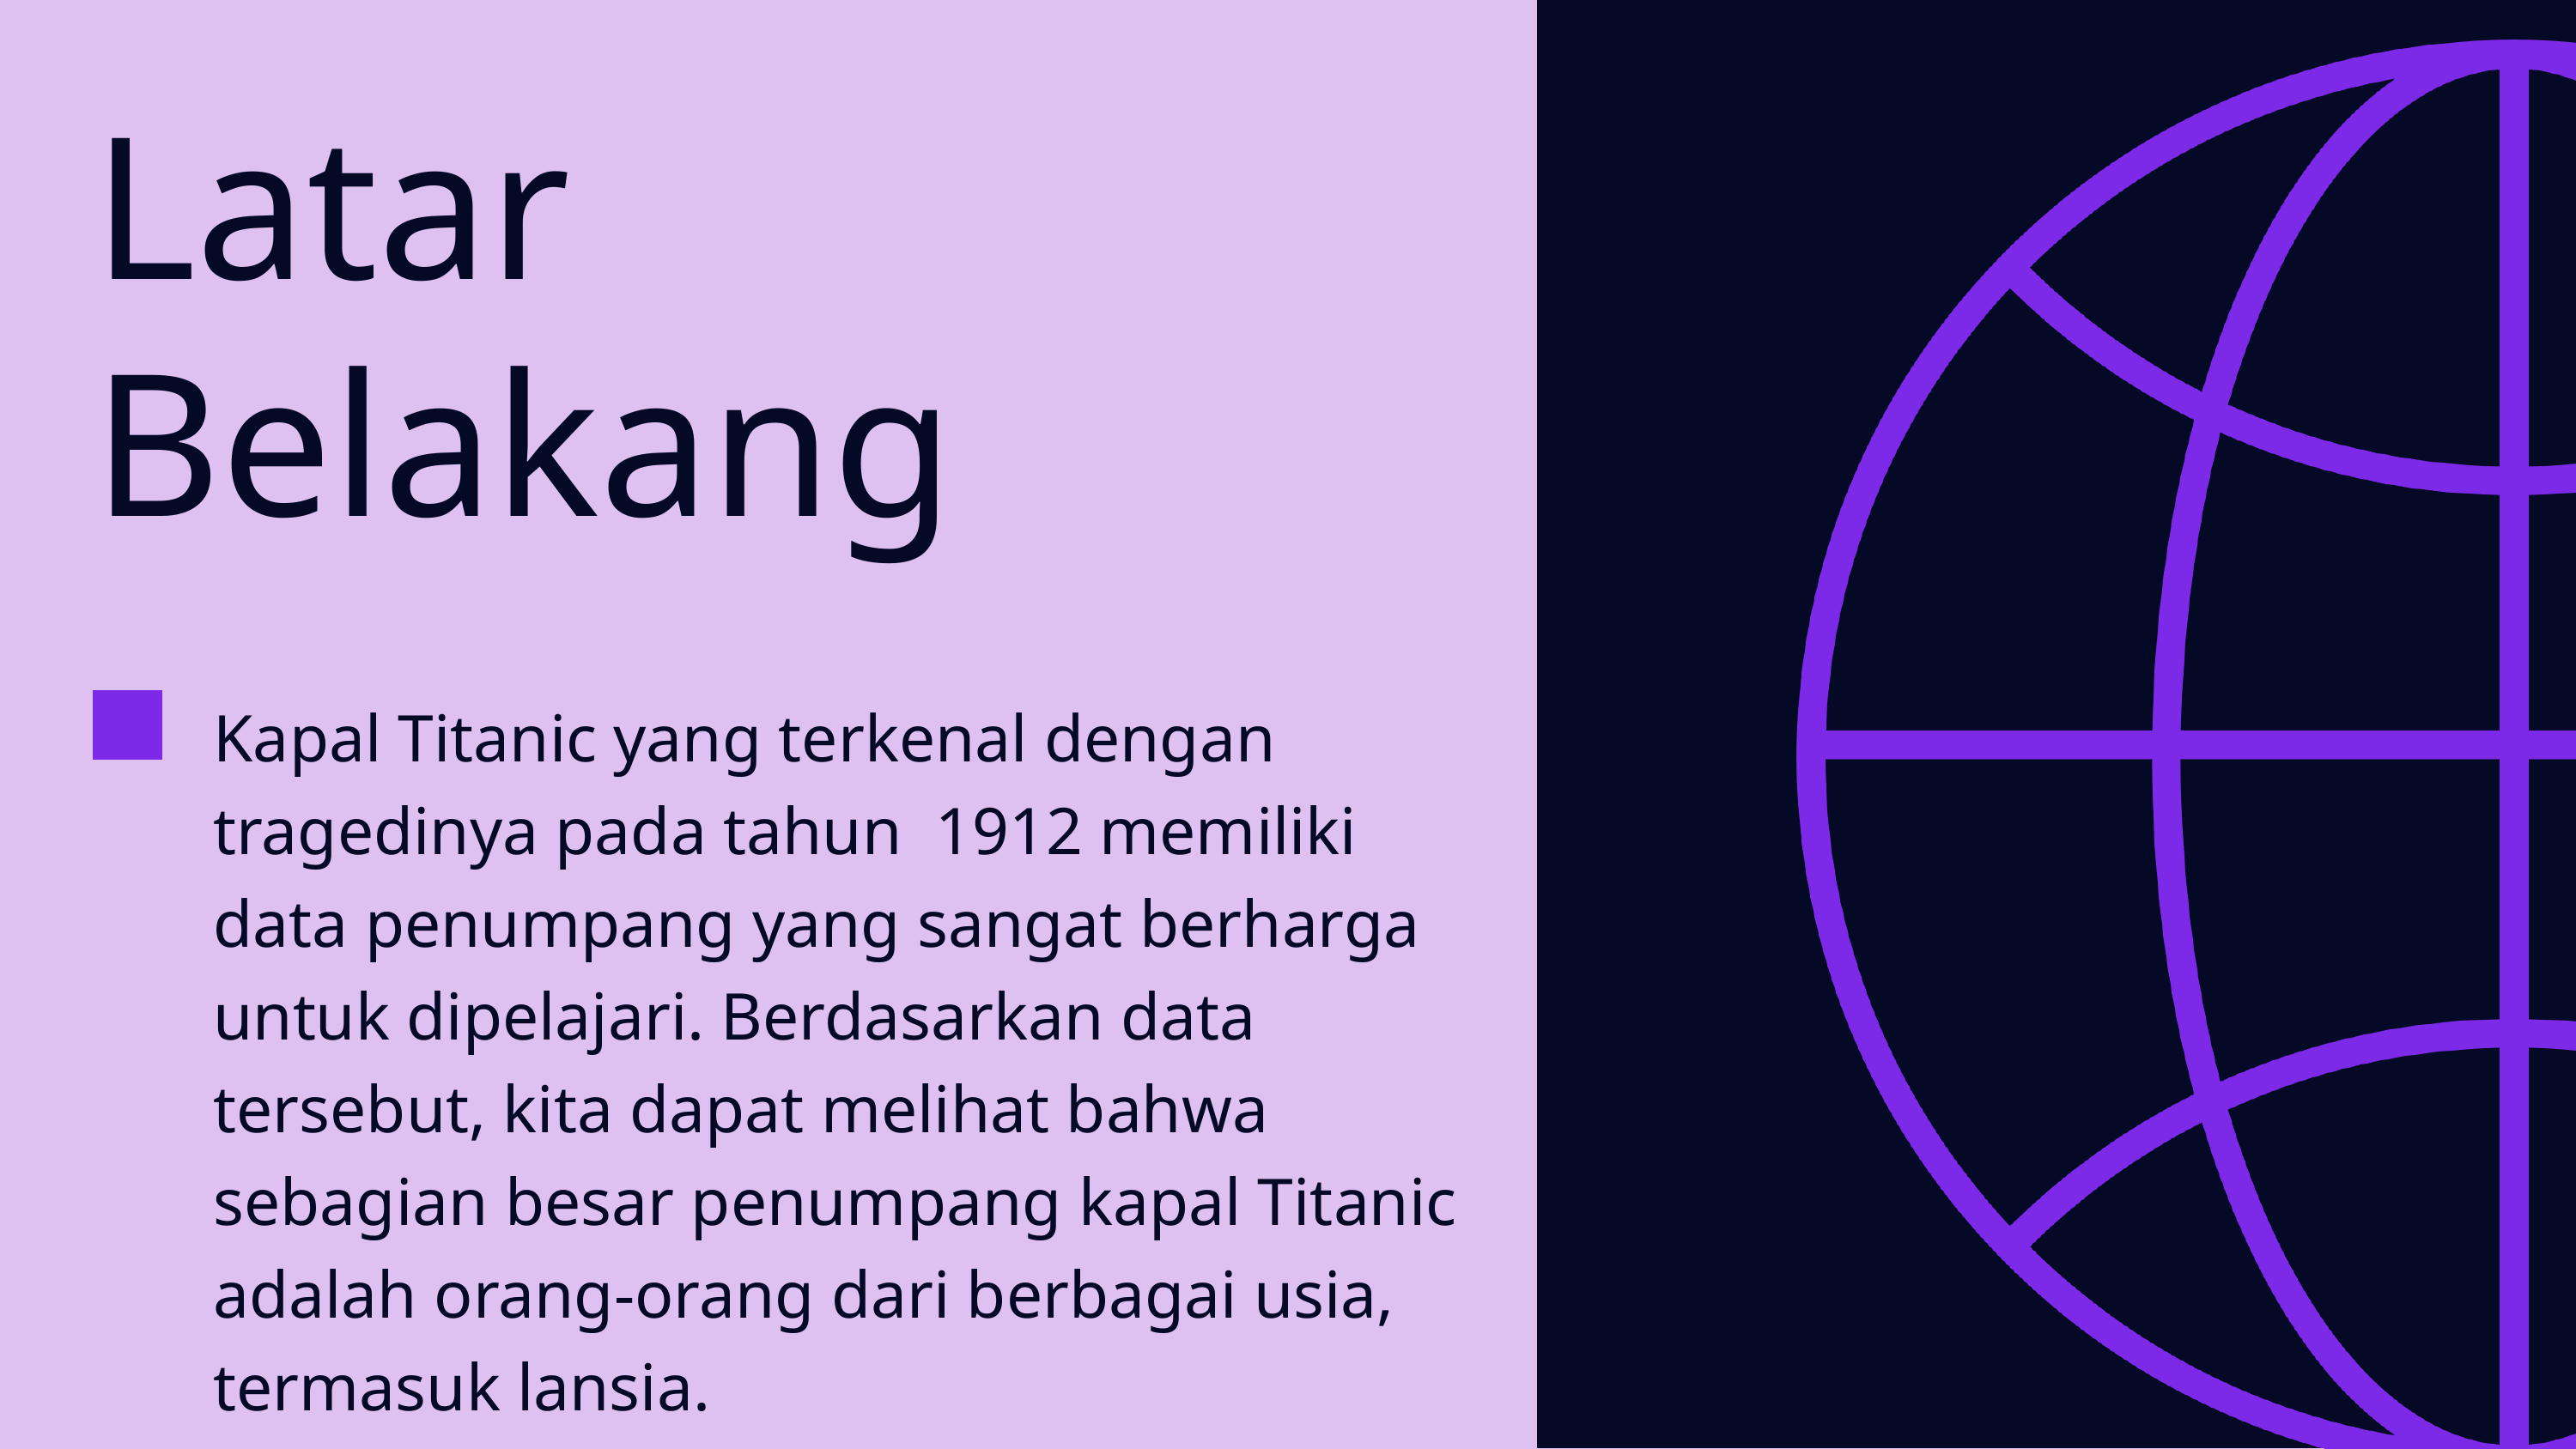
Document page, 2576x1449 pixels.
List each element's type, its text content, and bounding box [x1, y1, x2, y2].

text_box Latar Belakang [93, 82, 1468, 556]
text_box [1536, 0, 2576, 1449]
picture [1795, 39, 2576, 1449]
text_box Kapal Titanic yang terkenal dengan tragedinya pada tahun 1912 memiliki data penumpang yang sangat berharga untuk dipelajari. Berdasarkan data tersebut, kita dapat melihat bahwa sebagian besar penumpang kapal Titanic adalah orang-orang dari berbagai usia, termasuk lansia. [213, 682, 1504, 1424]
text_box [92, 687, 163, 760]
